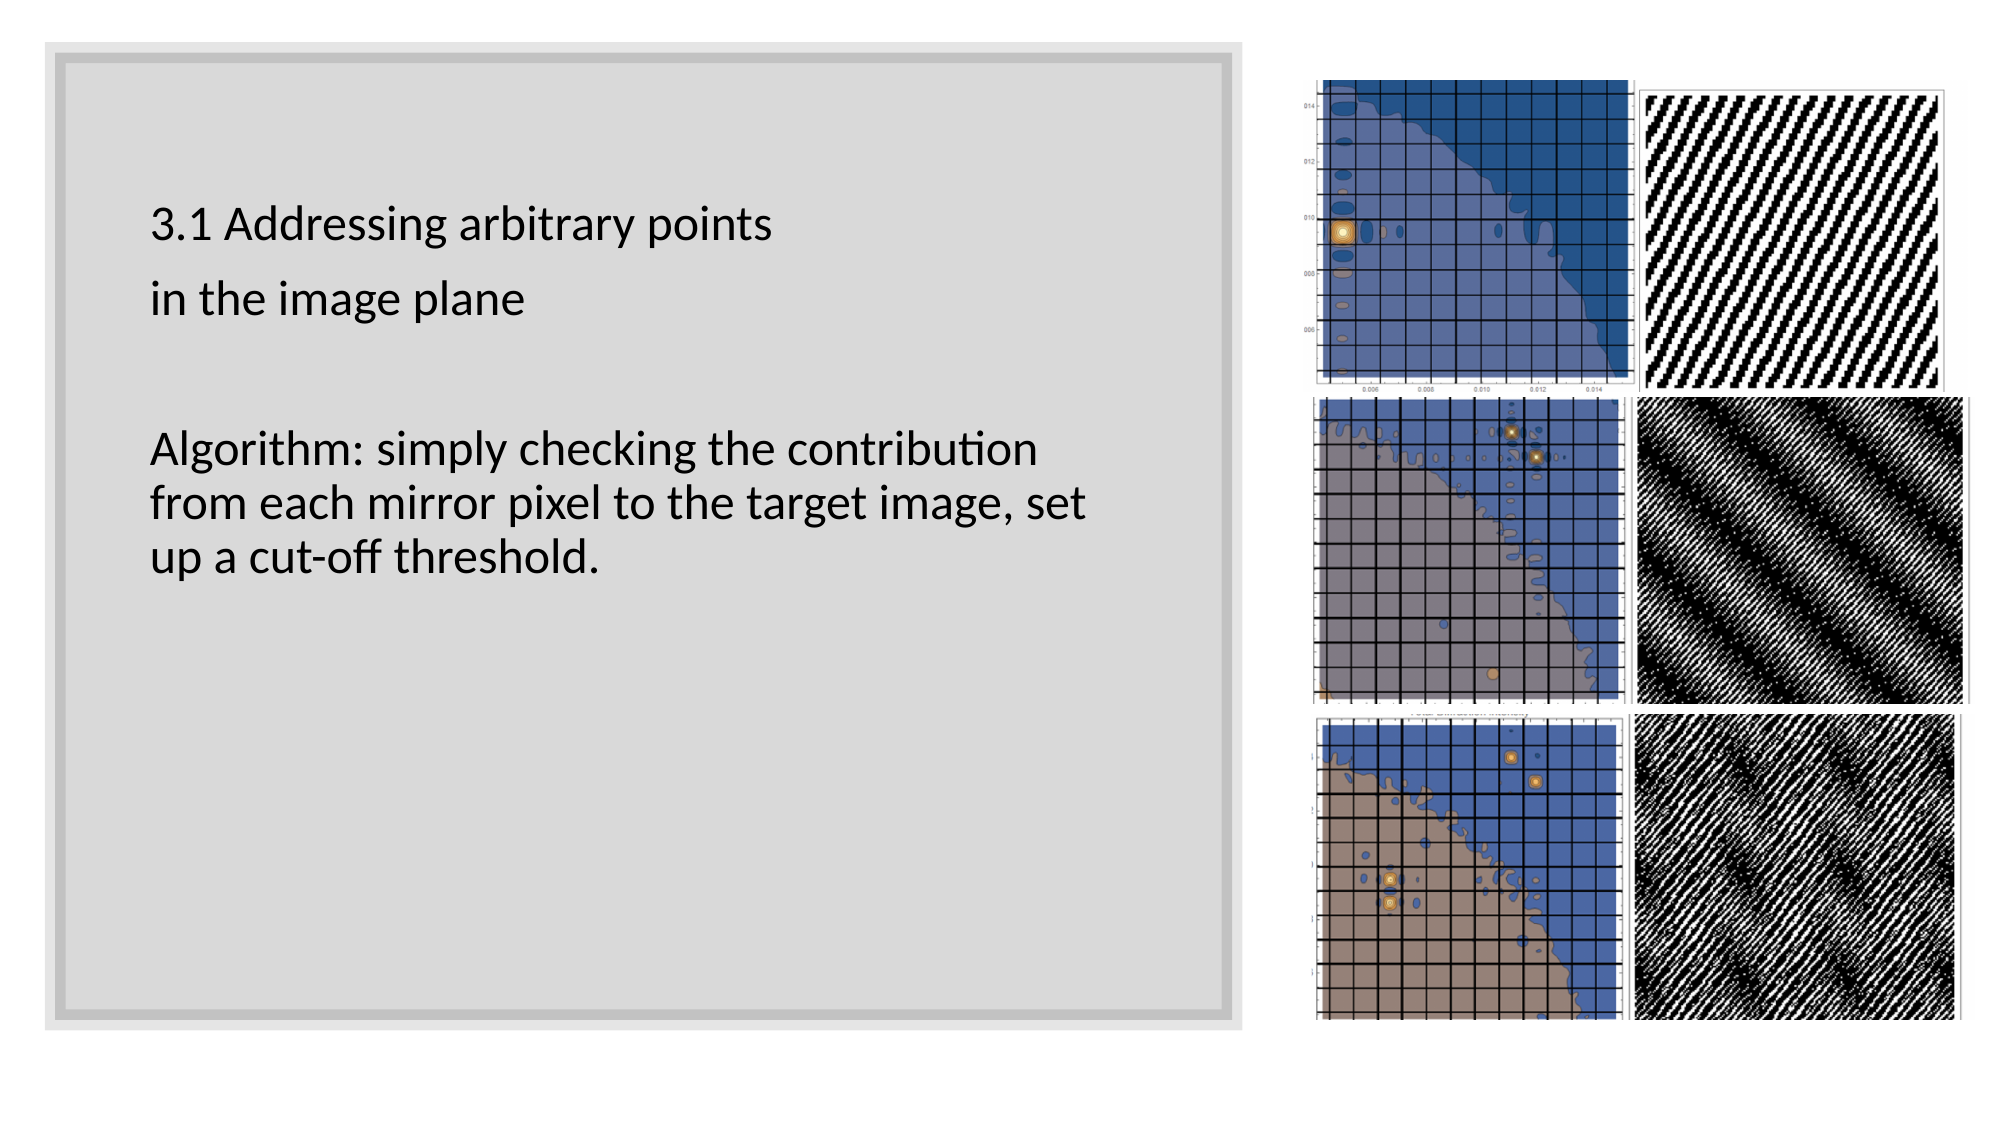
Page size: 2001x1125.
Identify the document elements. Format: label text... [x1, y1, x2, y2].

list 3.1 Addressing arbitrary points in the image plane Algorithm: simply checking the contribution from each mirror pixel to the target image, set up a cut-off threshold. [134, 190, 1153, 943]
picture [1311, 397, 1975, 704]
text_box [54, 52, 1233, 1021]
picture [1311, 714, 1975, 1020]
picture [1303, 80, 1968, 392]
